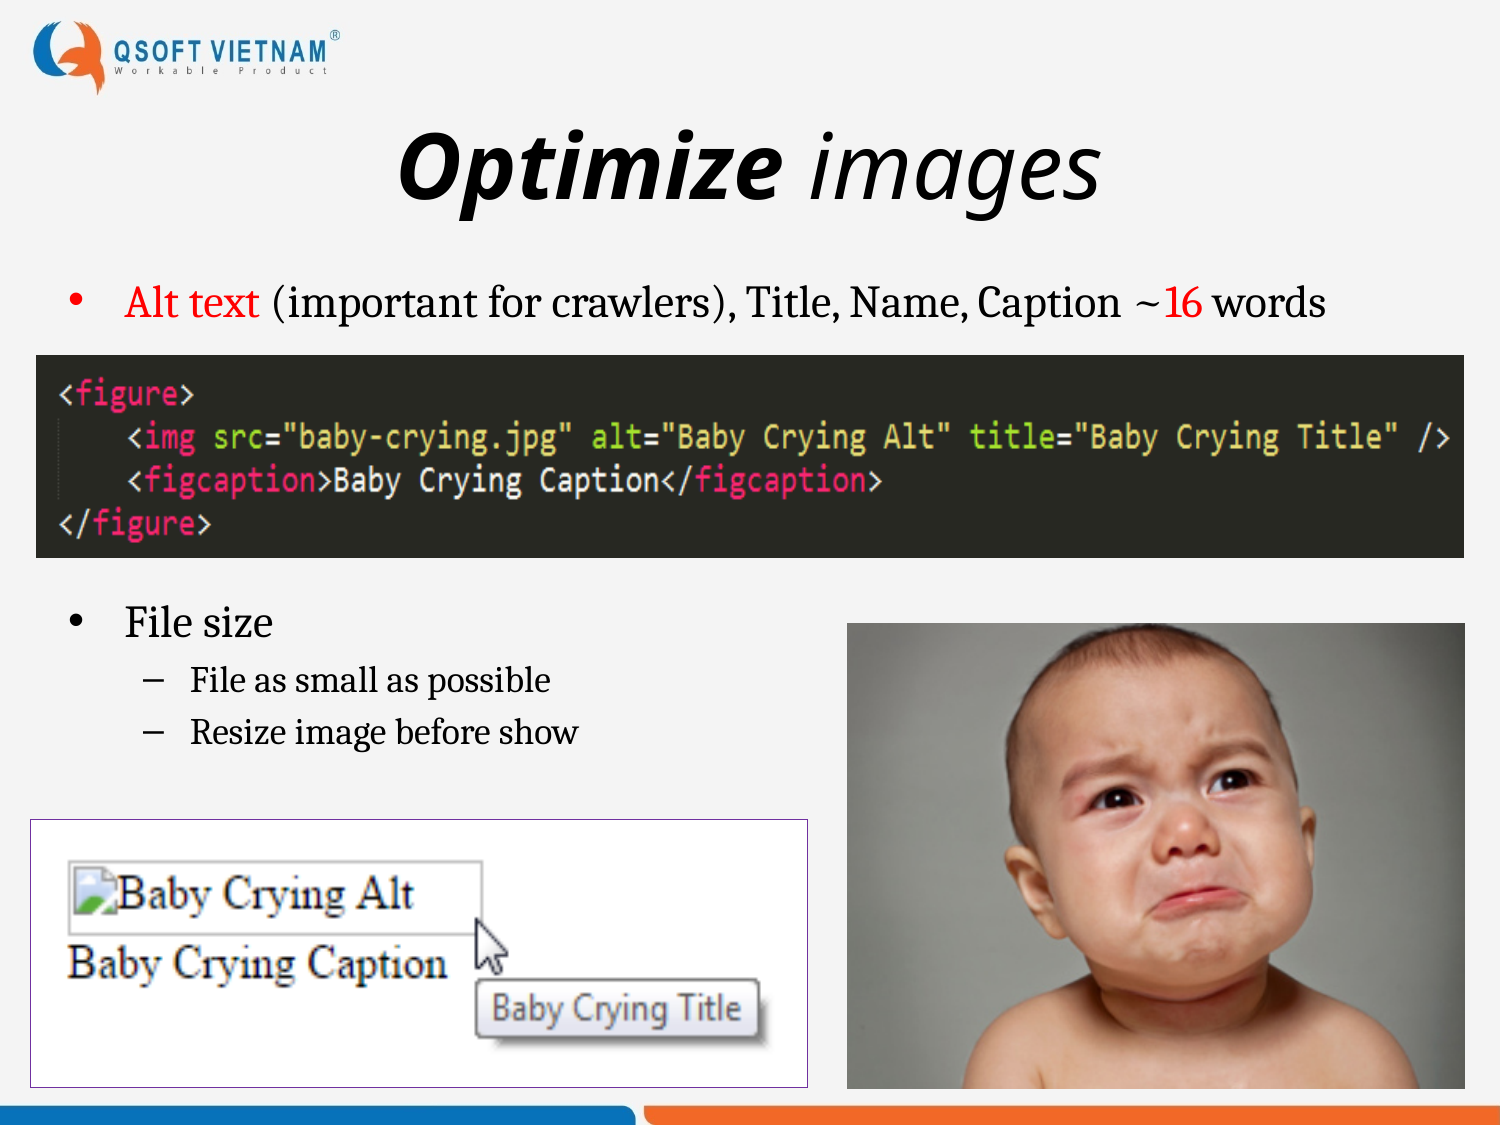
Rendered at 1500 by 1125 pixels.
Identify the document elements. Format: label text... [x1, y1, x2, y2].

title Optimize images [74, 101, 1425, 224]
list Alt text (important for crawlers), Title, Name, Caption ~16 words File size File as small as possible Resize image before show [52, 564, 1466, 1088]
picture [0, 0, 1500, 1125]
list Alt text (important for crawlers), Title, Name, Caption ~16 words File size File as small as possible Resize image before show [52, 263, 1466, 355]
